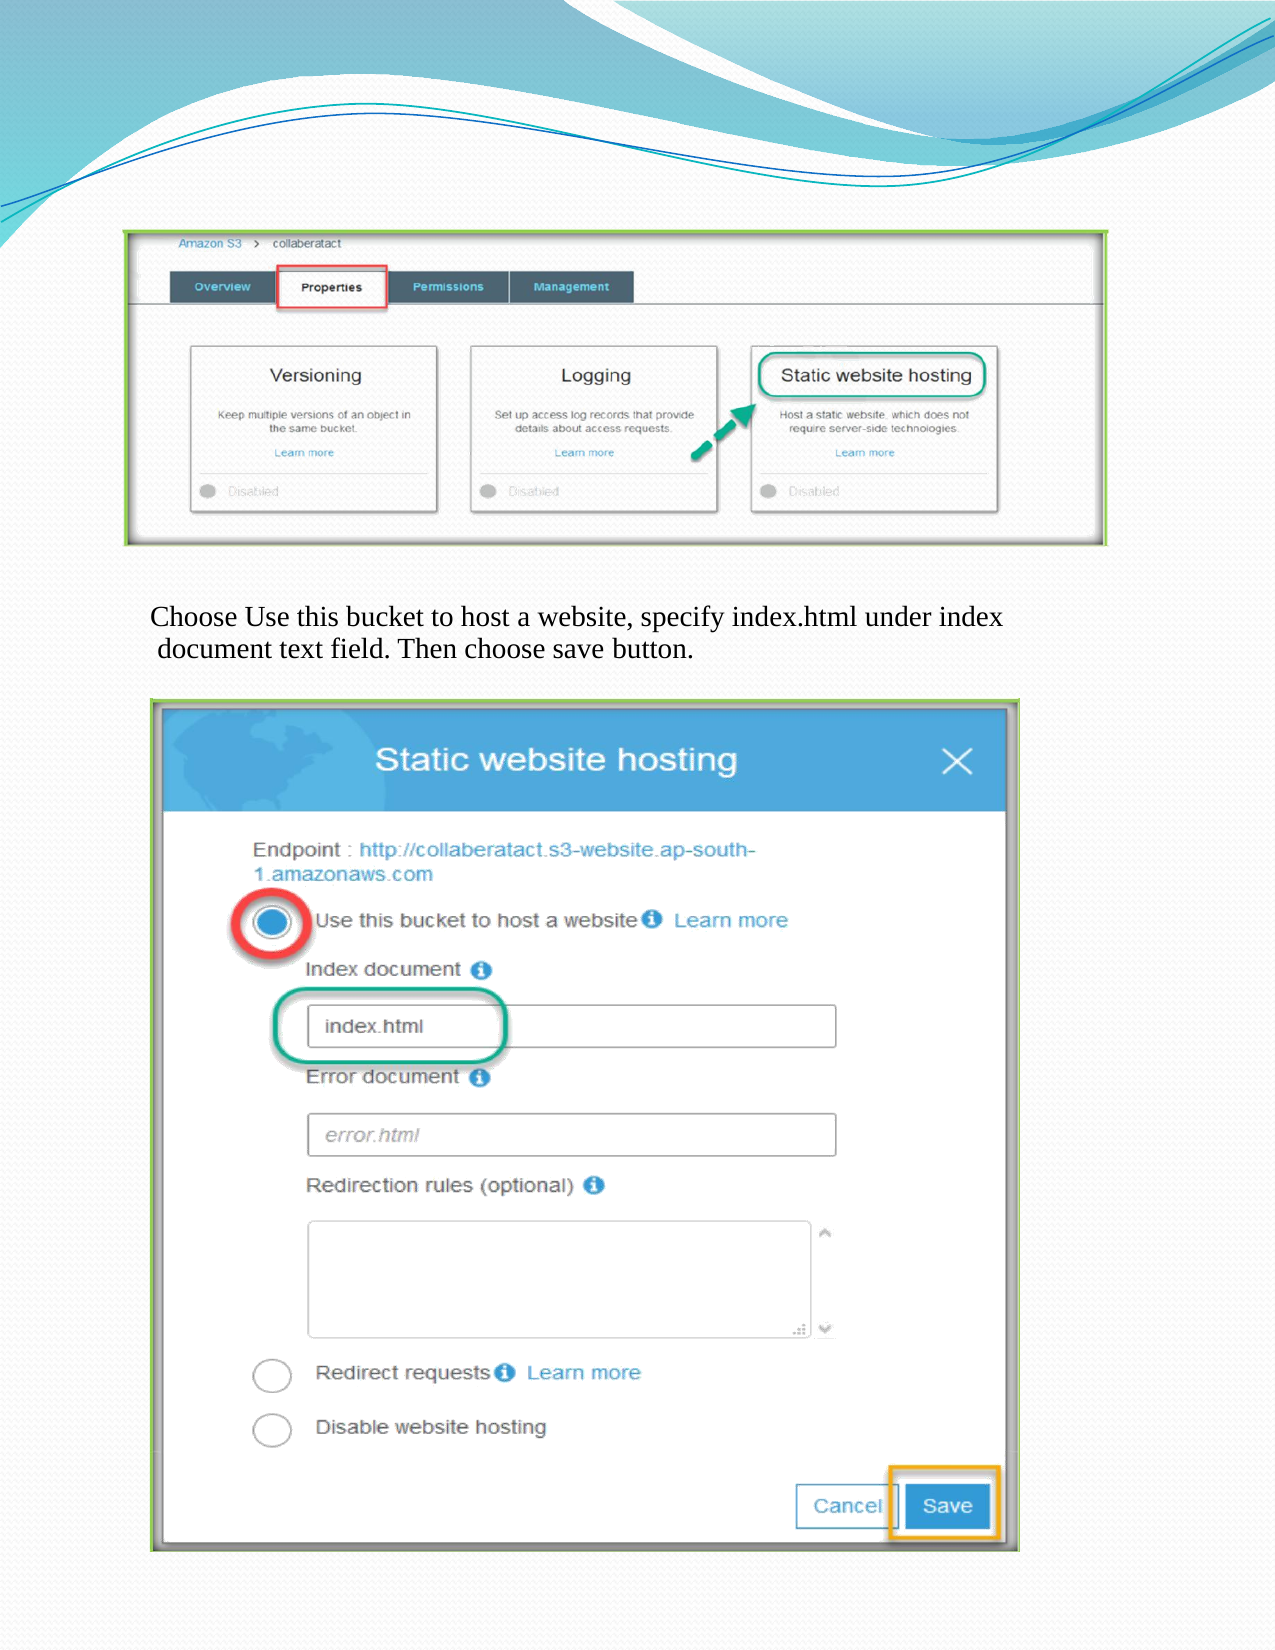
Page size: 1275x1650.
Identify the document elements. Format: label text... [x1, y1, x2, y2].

text_box Choose Use this bucket to host a website, specify index.html under index document text field. Then choose save button. [147, 594, 1007, 665]
text_box [51, 228, 1173, 1638]
text_box [149, 698, 1021, 1553]
